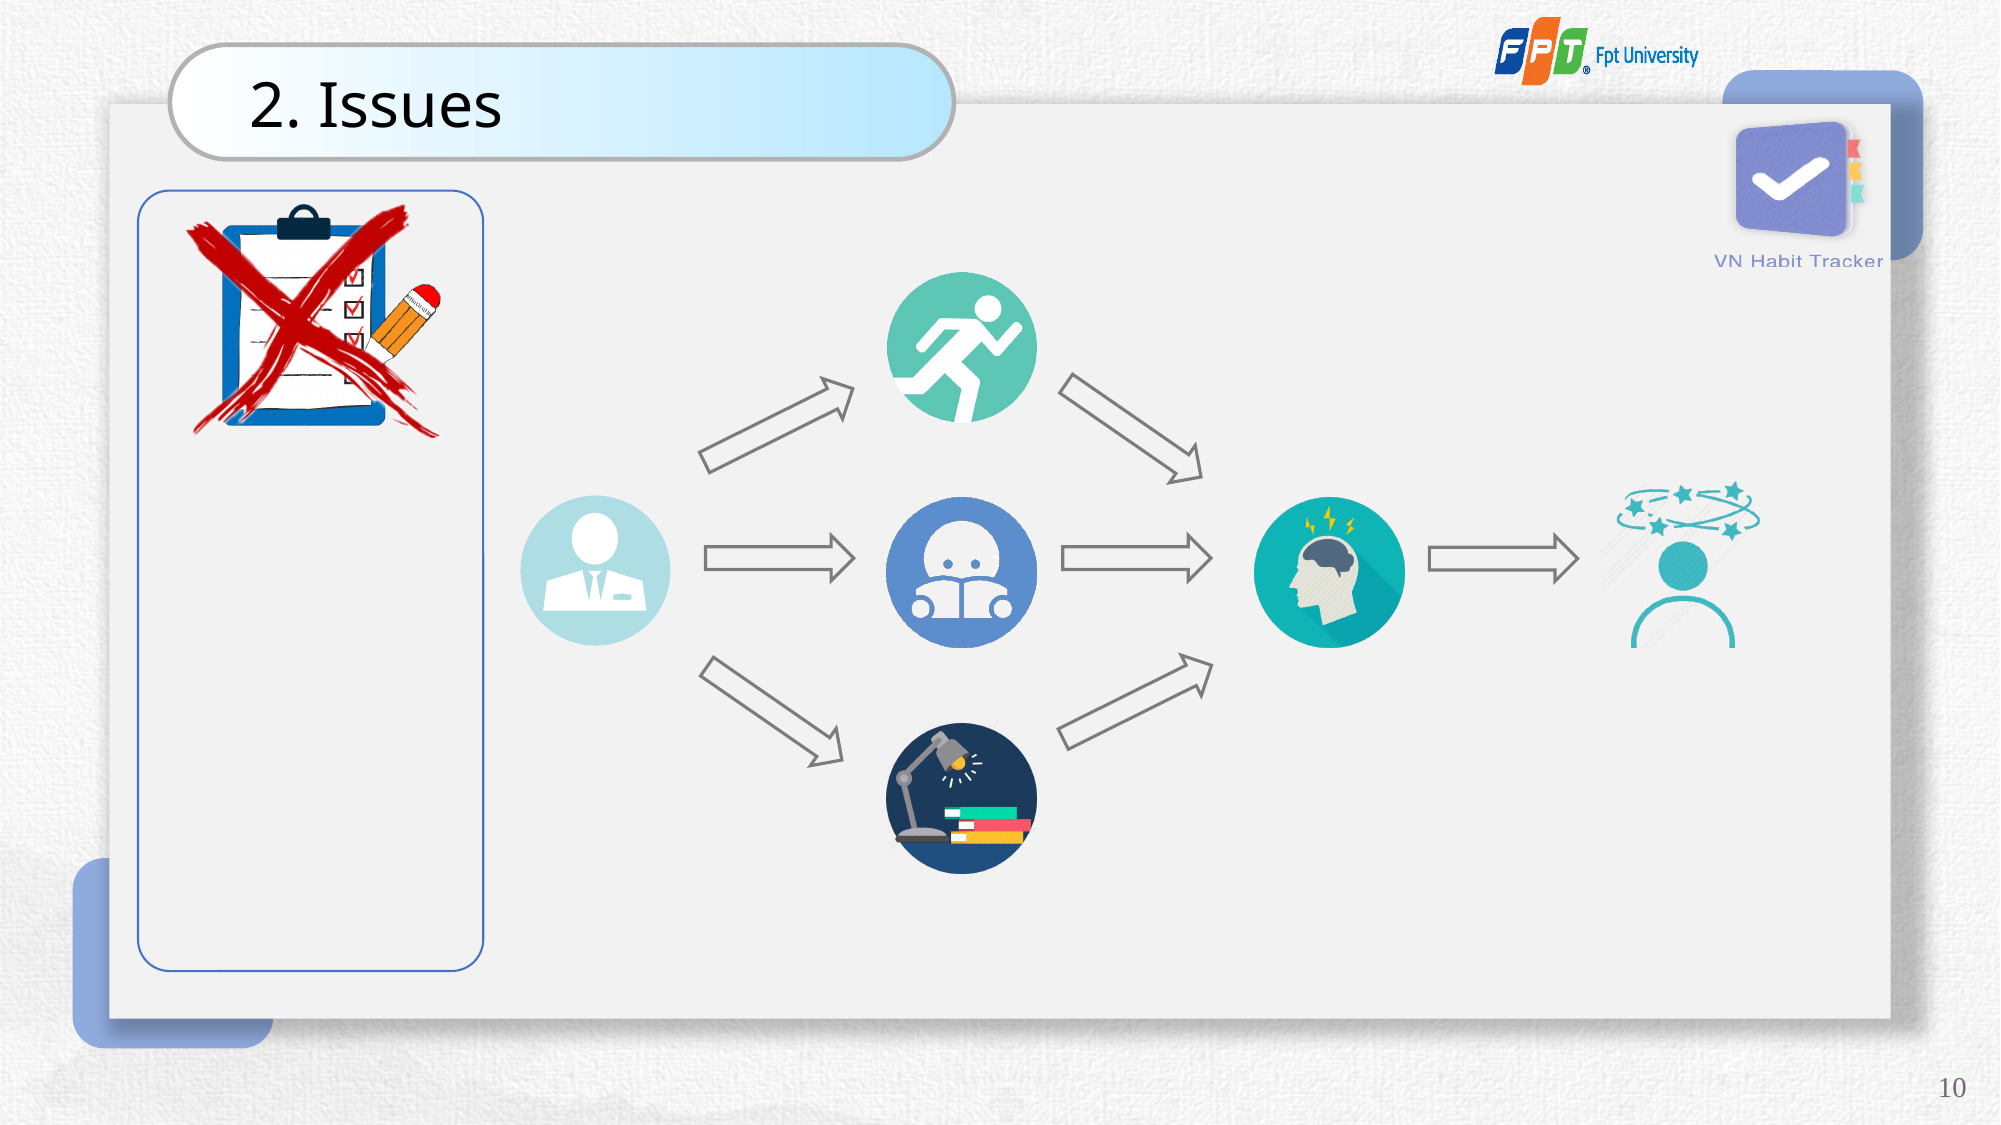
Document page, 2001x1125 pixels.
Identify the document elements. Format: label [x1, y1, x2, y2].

text_box [520, 495, 671, 646]
picture [0, 0, 2000, 1125]
